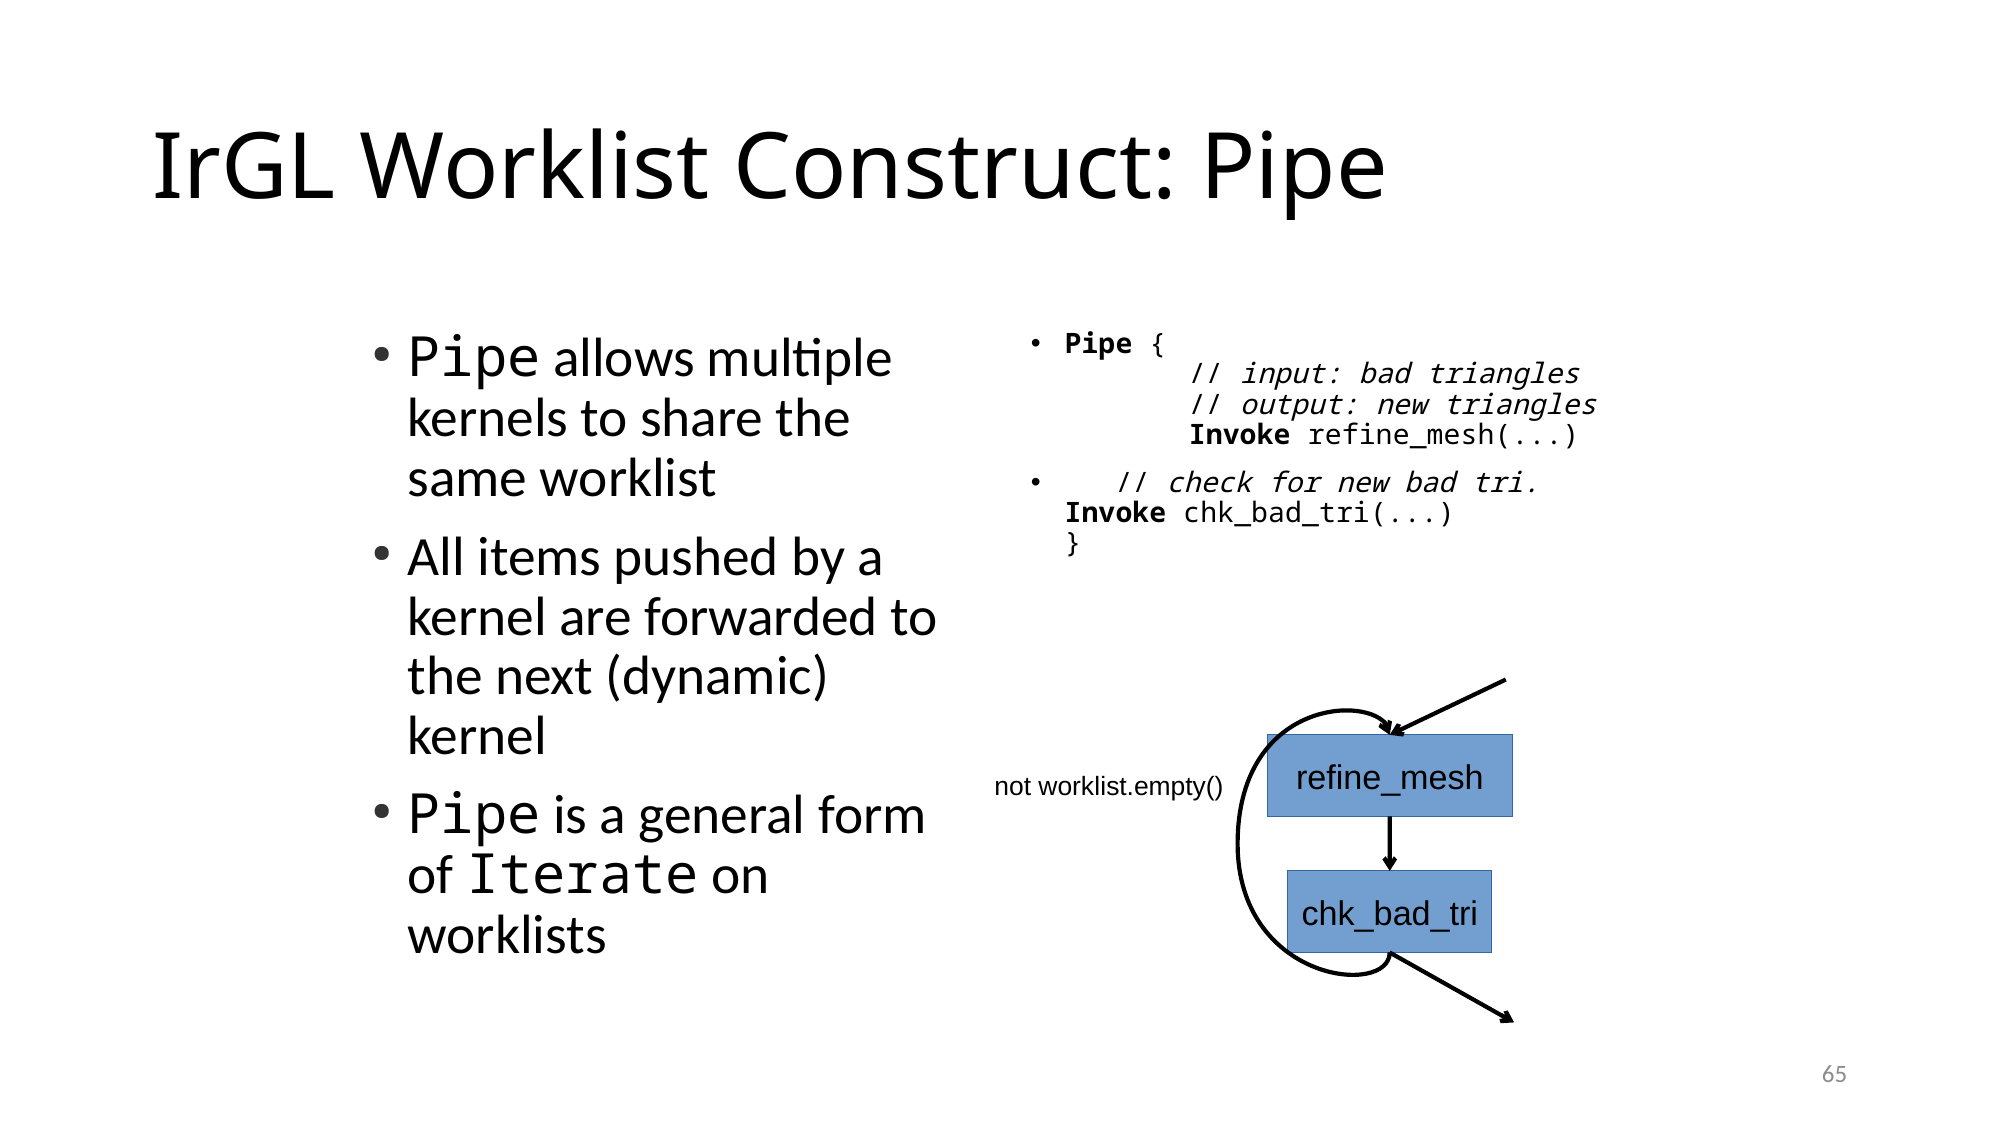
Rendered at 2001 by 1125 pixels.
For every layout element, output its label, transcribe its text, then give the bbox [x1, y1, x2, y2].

list Pipe { // input: bad triangles // output: new triangles Invoke refine_mesh(...) // check for new bad tri. Invoke chk_bad_tri(...) } [1015, 321, 1644, 633]
title IrGL Worklist Construct: Pipe [137, 67, 1863, 271]
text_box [1389, 952, 1515, 1023]
text_box refine_mesh [1267, 734, 1513, 817]
text_box chk_bad_tri [1287, 870, 1492, 953]
slide_number 65 [1412, 1042, 1863, 1103]
list Pipe allows multiple kernels to share the same worklist All items pushed by a kernel are forwarded to the next (dynamic) kernel Pipe is a general form of Iterate on worklists [357, 321, 985, 974]
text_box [1389, 679, 1506, 735]
text_box not worklist.empty() [980, 762, 1238, 808]
